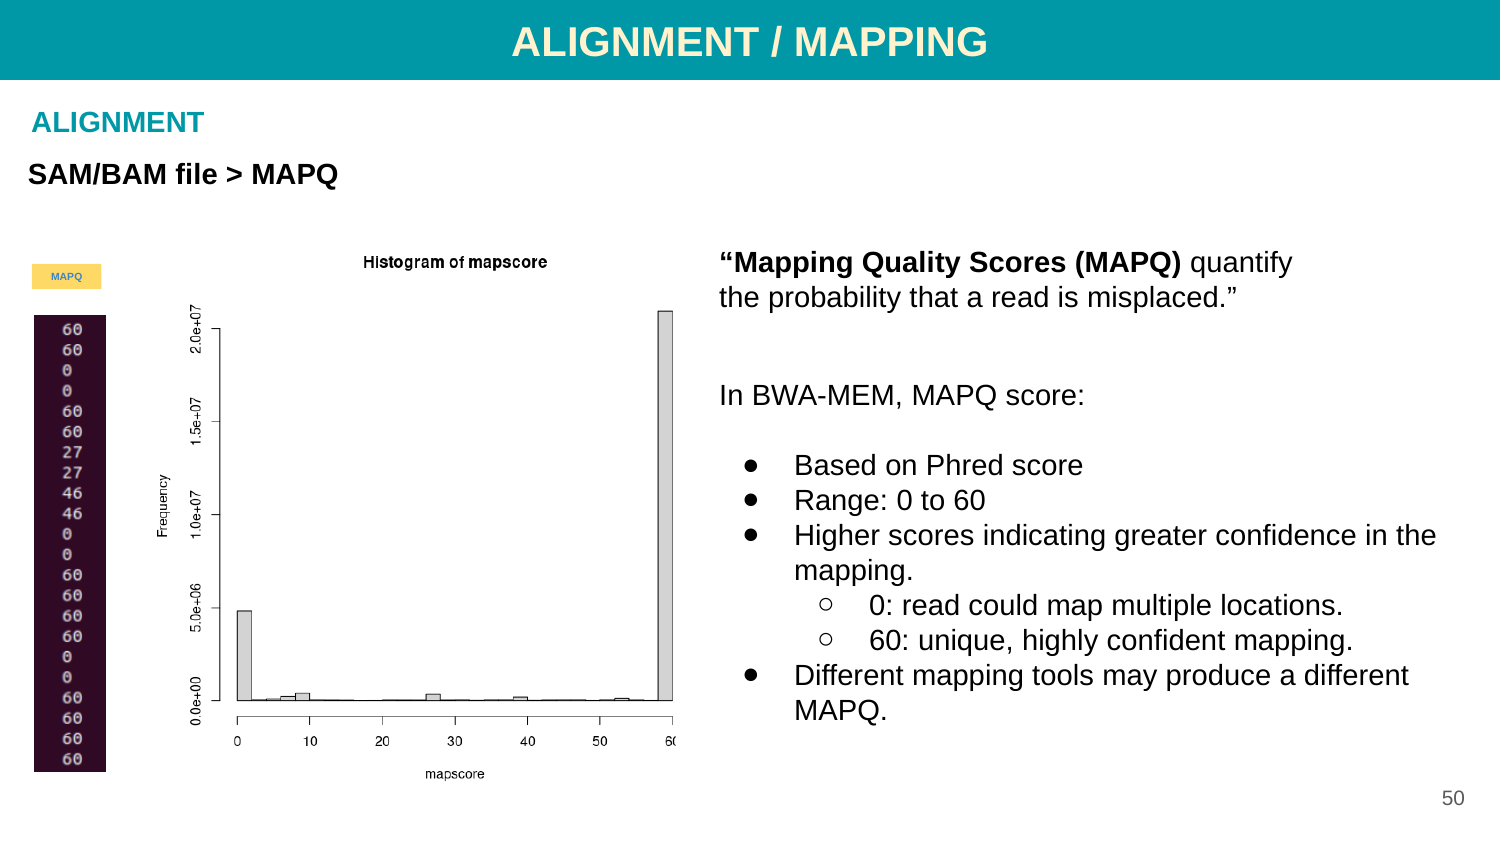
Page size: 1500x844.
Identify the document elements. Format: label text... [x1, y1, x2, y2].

text_box “Mapping Quality Scores (MAPQ) quantify the probability that a read is misplaced.” [704, 228, 1354, 329]
slide_number ‹#› [1389, 764, 1480, 830]
text_box ALIGNMENT / MAPPING [0, 0, 1500, 80]
text_box In BWA-MEM, MAPQ score: Based on Phred score Range: 0 to 60 Higher scores indicating greater confidence in the mapping. 0: read could map multiple locations. 60: unique, highly confident mapping. Different mapping tools may produce a different MAPQ. [704, 361, 1476, 742]
text_box SAM/BAM file > MAPQ [12, 140, 640, 206]
text_box MAPQ [31, 263, 102, 290]
picture [34, 315, 106, 772]
text_box ALIGNMENT [16, 88, 243, 154]
picture [130, 246, 676, 791]
